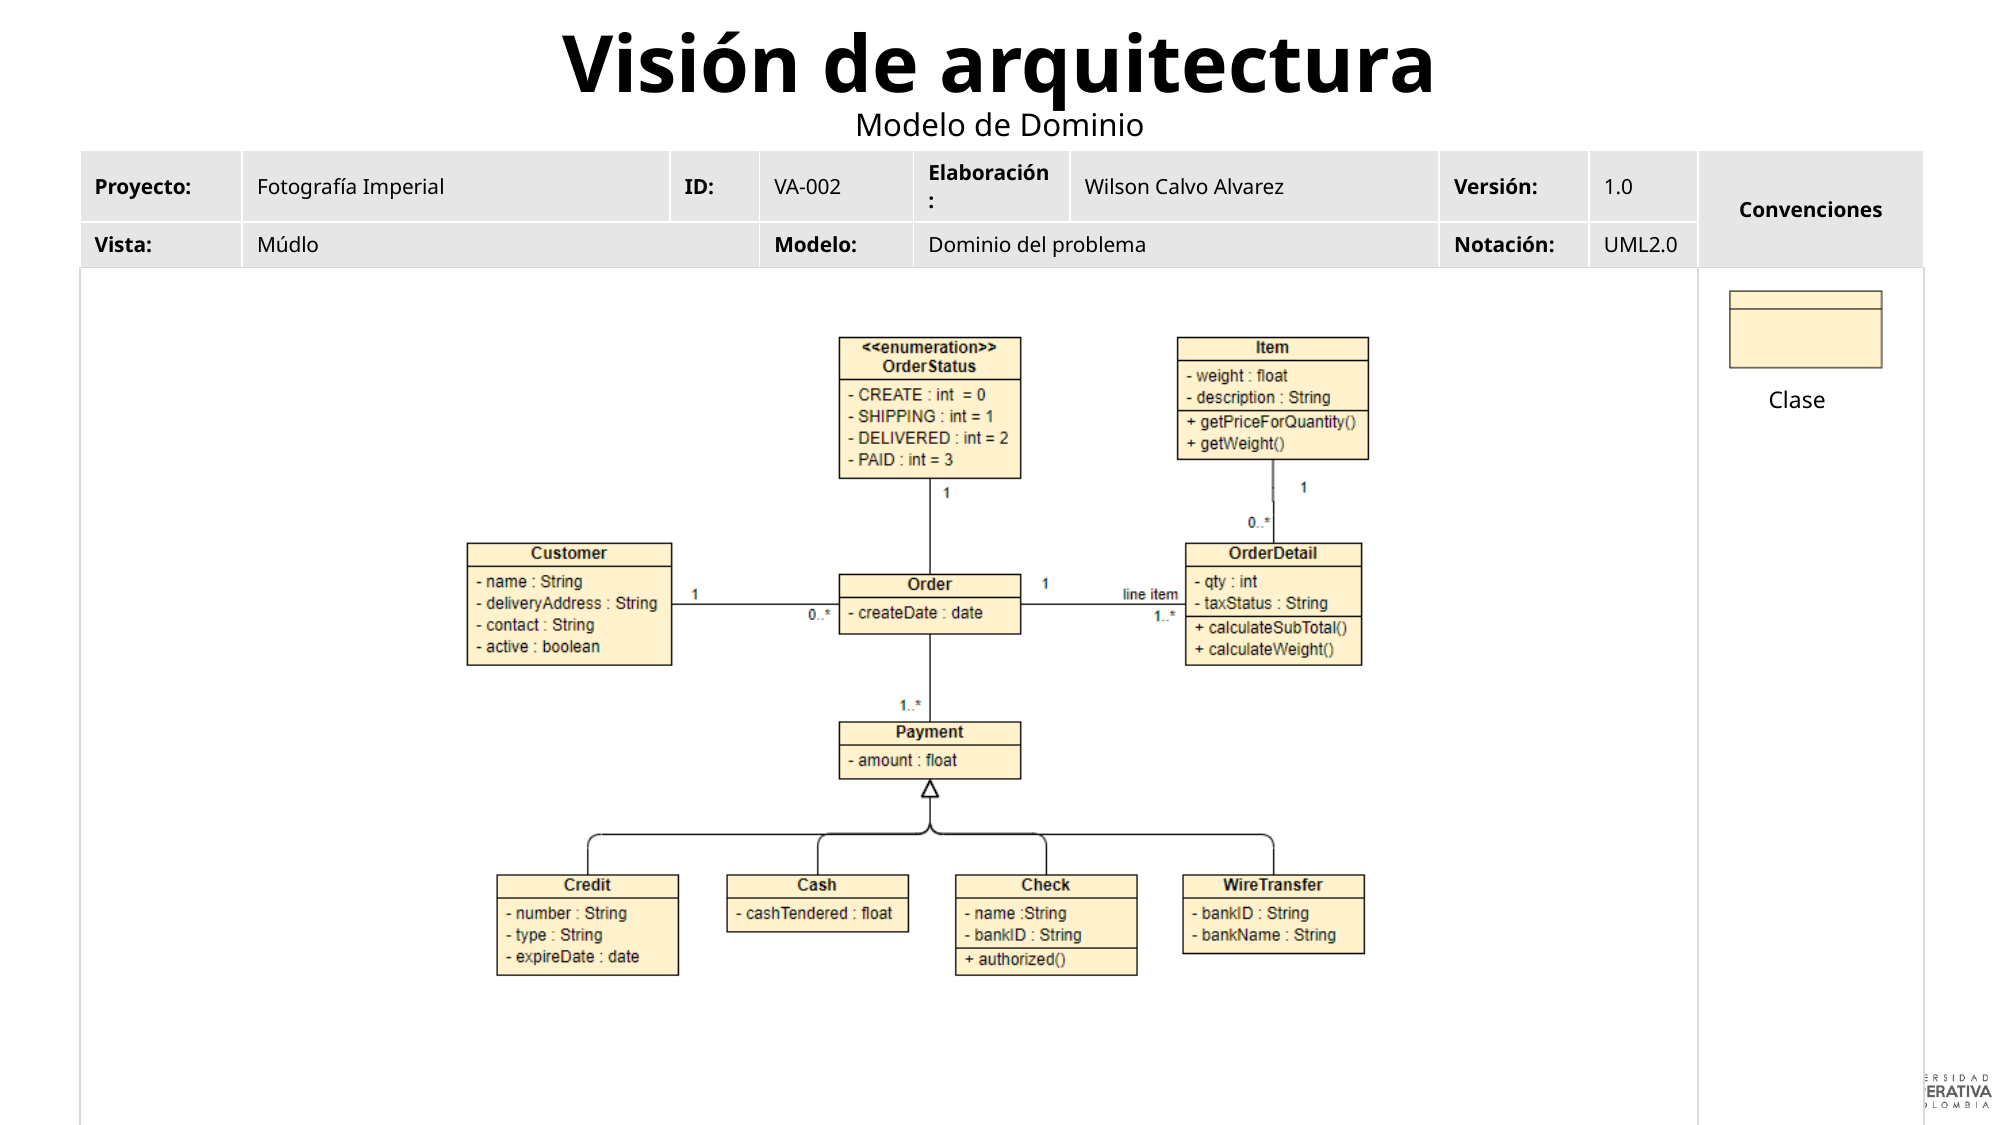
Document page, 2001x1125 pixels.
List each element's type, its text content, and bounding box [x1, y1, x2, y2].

table_cell Notación: [1440, 223, 1588, 267]
table_header Fotografía Imperial [243, 151, 669, 221]
table_cell Vista: [81, 223, 241, 267]
table_header Versión: [1440, 151, 1588, 221]
table_header 1.0 [1590, 151, 1697, 221]
picture [1805, 1057, 2000, 1125]
table_header Proyecto: [81, 151, 241, 221]
picture [429, 314, 1399, 995]
table_cell [81, 268, 1697, 1125]
table_header Wilson Calvo Alvarez [1071, 151, 1438, 221]
table_cell Dominio del problema [914, 223, 1438, 267]
table_header Convenciones [1699, 151, 1923, 267]
table_cell Múdlo [243, 223, 759, 267]
table_cell [1699, 268, 1923, 1125]
table_cell UML2.0 [1590, 223, 1697, 267]
table_header VA-002 [760, 151, 913, 221]
table_cell Modelo: [760, 223, 913, 267]
text_box Clase [1711, 378, 1884, 421]
table_header ID: [671, 151, 759, 221]
picture [1719, 279, 1891, 379]
table_header Elaboración: [914, 151, 1069, 221]
text_box Visión de arquitectura Modelo de Dominio [0, 15, 2000, 151]
